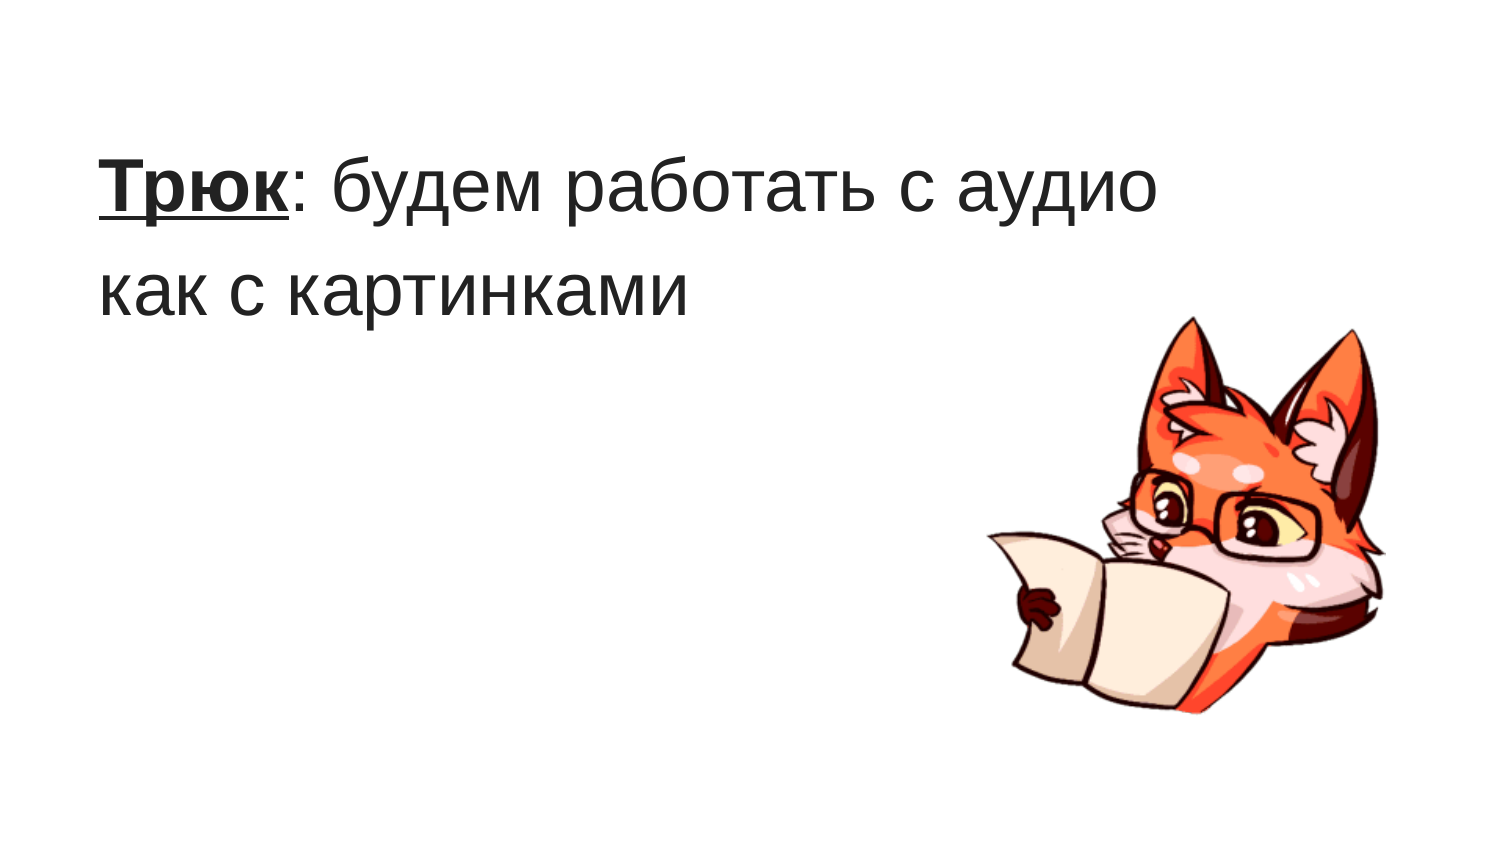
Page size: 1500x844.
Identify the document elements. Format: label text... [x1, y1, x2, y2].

picture [984, 315, 1386, 717]
list Трюк: будем работать с аудио как с картинками [83, 108, 1263, 267]
